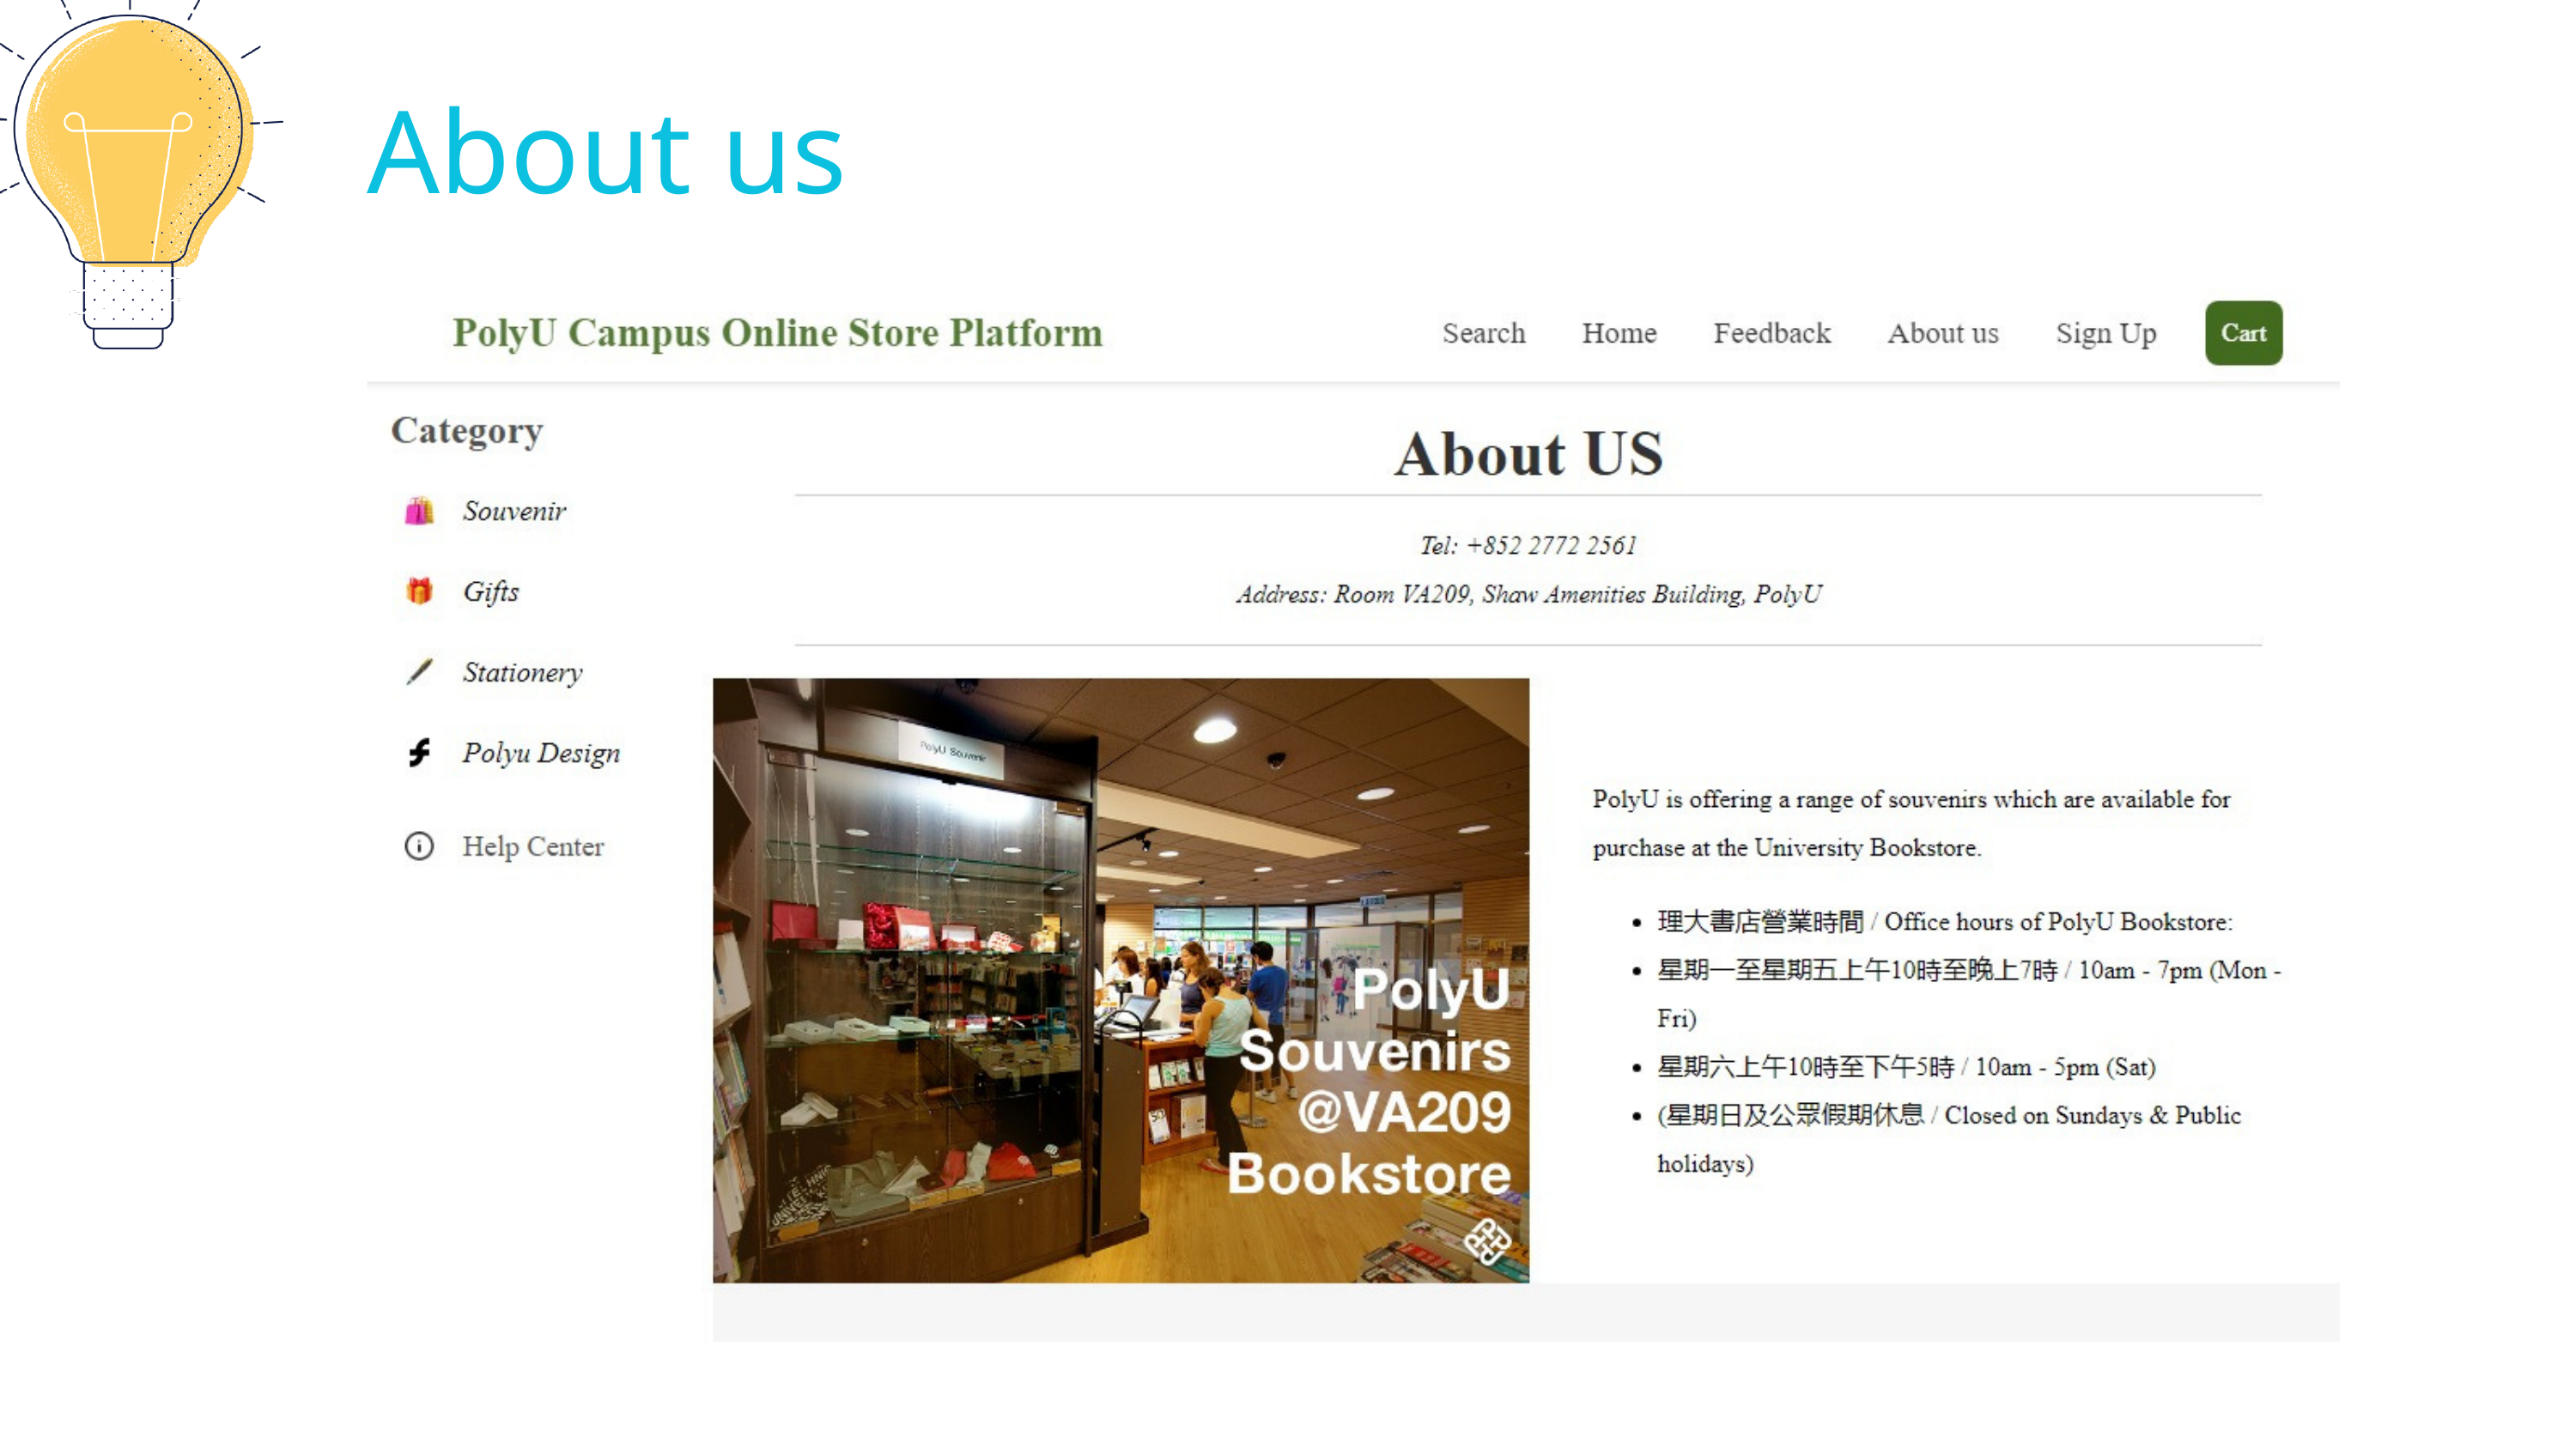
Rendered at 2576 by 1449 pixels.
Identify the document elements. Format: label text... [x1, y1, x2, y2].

text_box About us [367, 68, 1637, 217]
text_box [367, 287, 2340, 1342]
text_box [0, 0, 283, 349]
